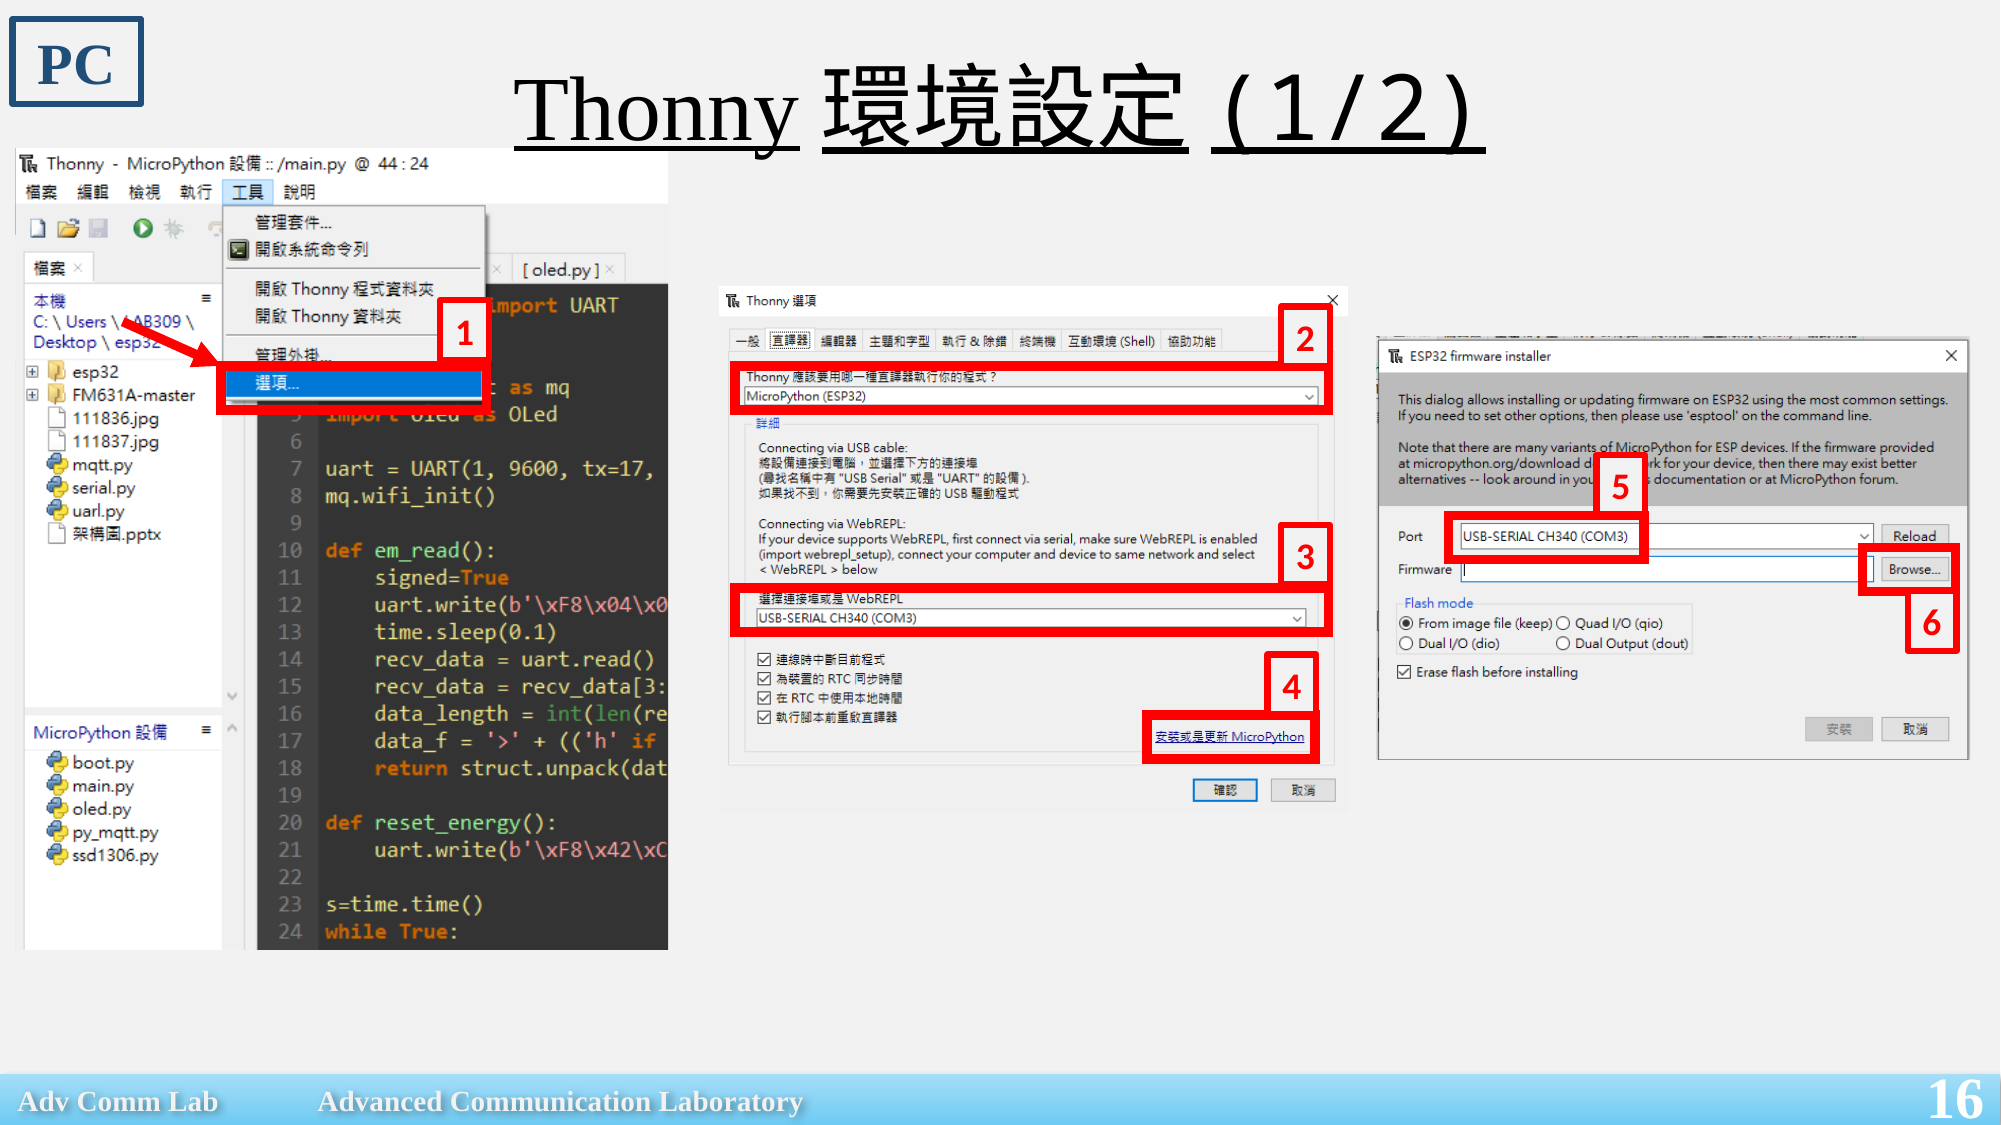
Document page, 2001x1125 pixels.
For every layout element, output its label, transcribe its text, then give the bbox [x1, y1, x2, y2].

picture [1376, 336, 1971, 760]
slide_number 16 [1550, 1065, 2000, 1125]
picture [719, 286, 1348, 812]
picture [15, 148, 669, 950]
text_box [122, 321, 222, 366]
text_box PC [12, 19, 141, 104]
title Thonny環境設定(1/2) [137, 2, 1863, 220]
